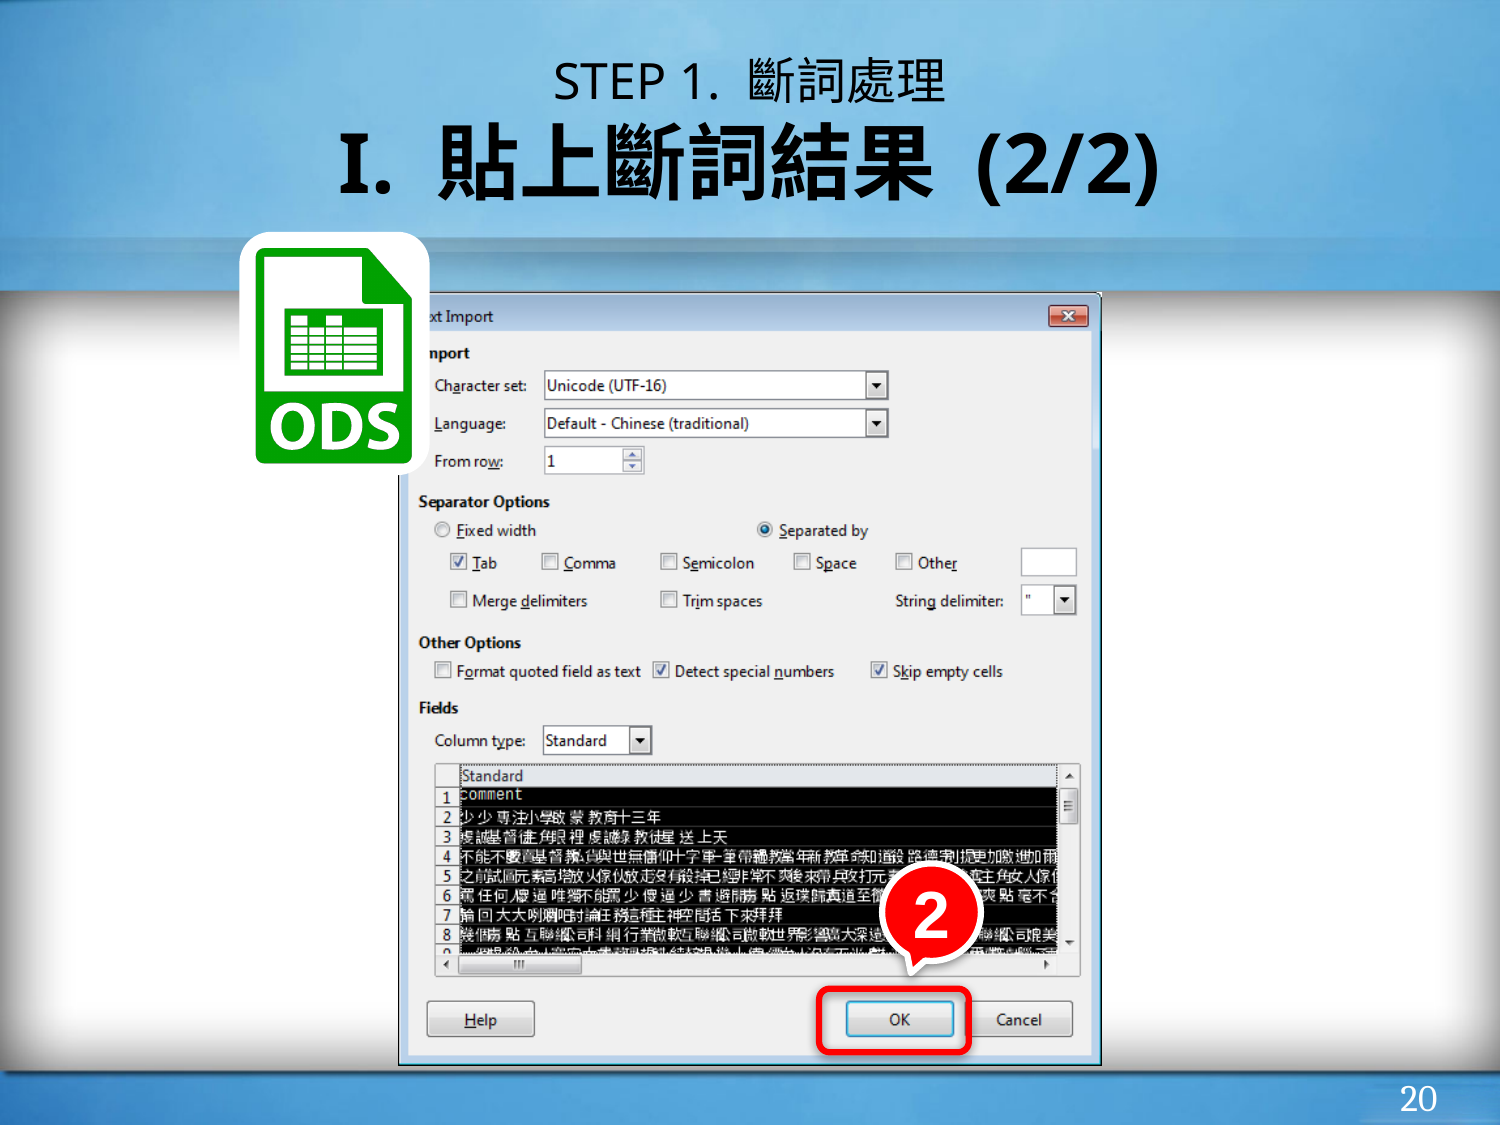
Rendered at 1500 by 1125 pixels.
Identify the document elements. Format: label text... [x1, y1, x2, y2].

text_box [225, 231, 443, 476]
slide_number ‹#› [1350, 1074, 1488, 1118]
title STEP 1. 斷詞處理 I. 貼上斷詞結果 (2/2) [78, 27, 1422, 232]
picture [0, 0, 1500, 1125]
